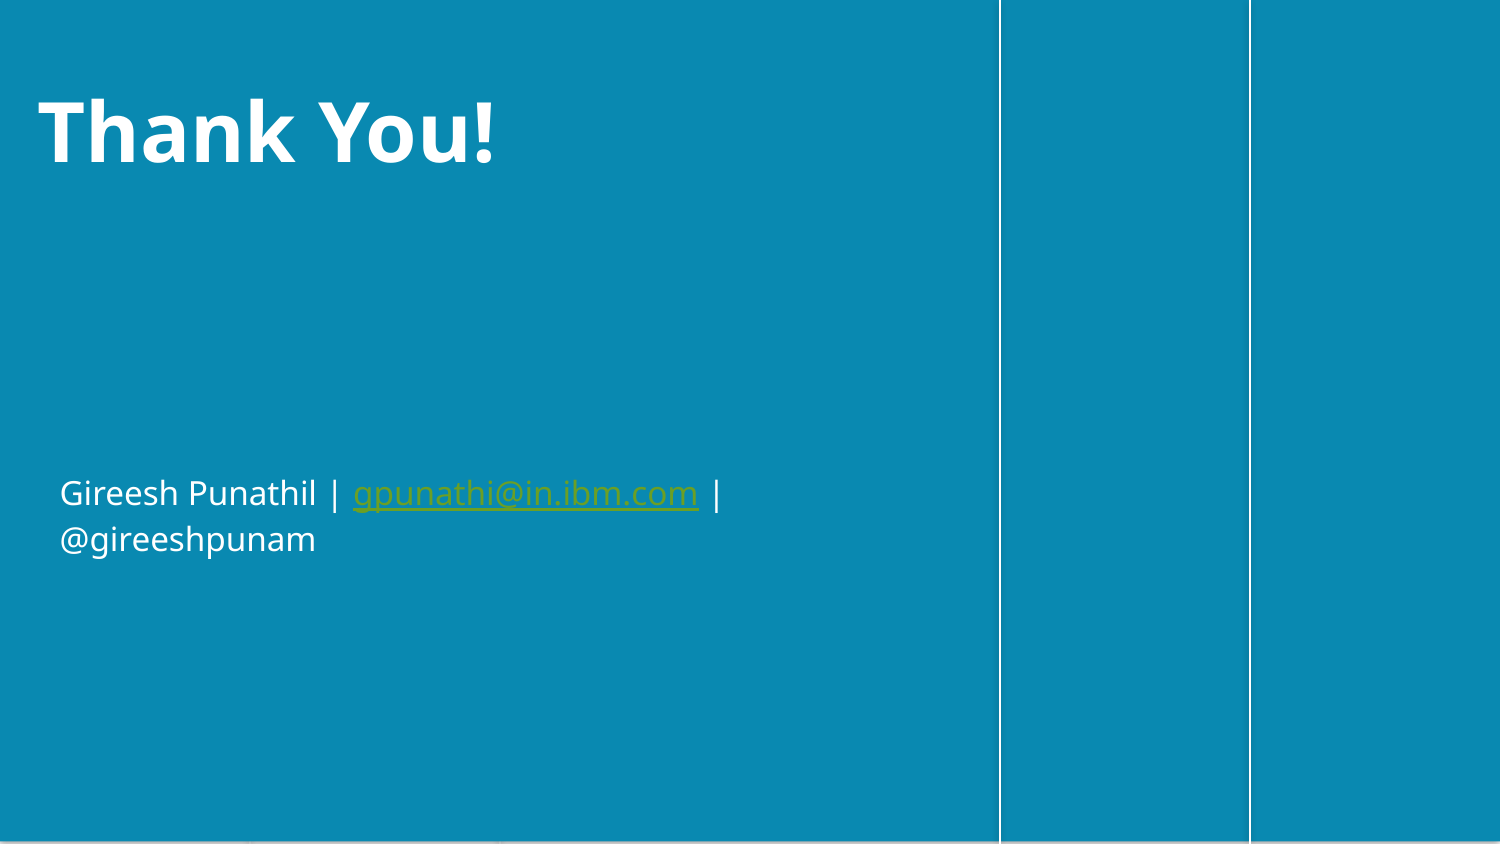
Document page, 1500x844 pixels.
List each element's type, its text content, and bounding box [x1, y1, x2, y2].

text_box Thank You! [22, 71, 988, 187]
text_box Gireesh Punathil | gpunathi@in.ibm.com | @gireeshpunam [44, 465, 958, 566]
